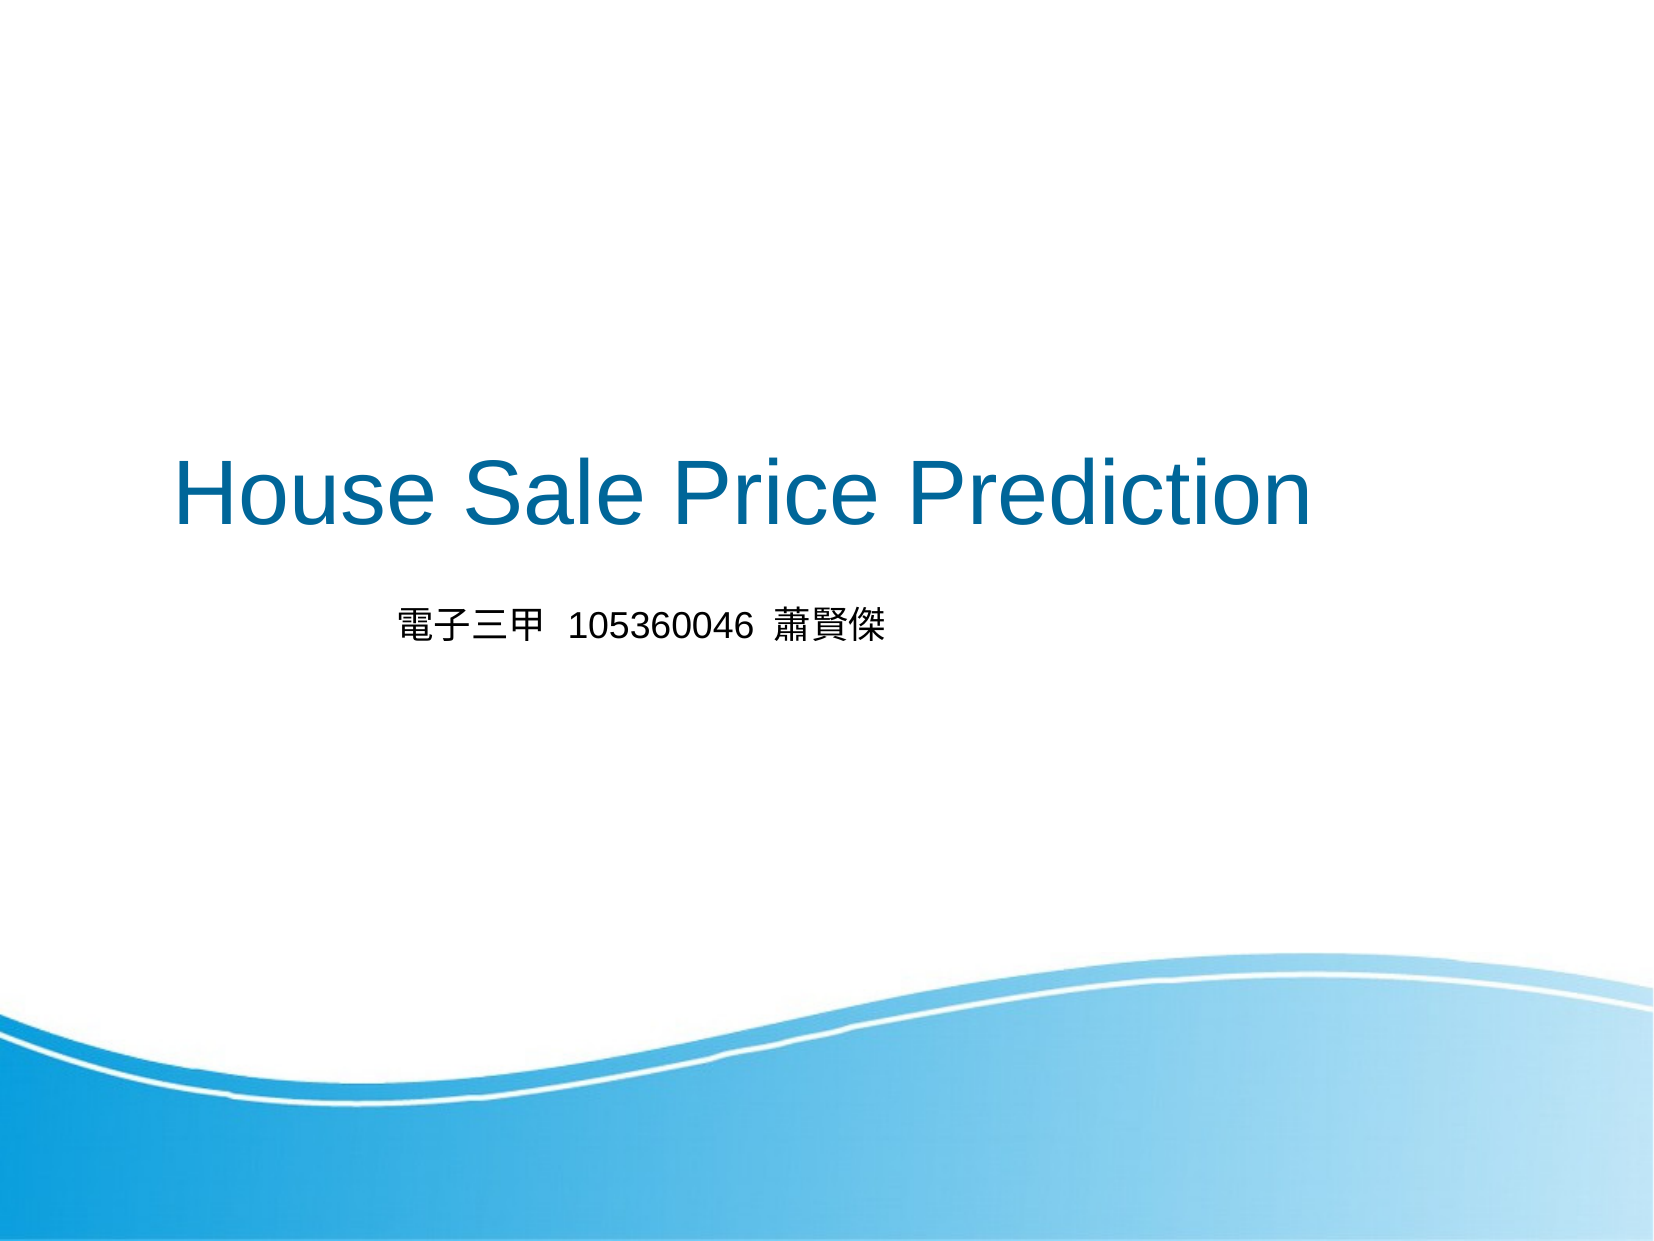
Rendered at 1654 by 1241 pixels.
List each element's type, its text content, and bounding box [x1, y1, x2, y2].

text_box 電子三甲 105360046 蕭賢傑 [381, 593, 1279, 667]
picture [85, 1053, 95, 1059]
text_box House Sale Price Prediction [0, 384, 1488, 591]
picture [0, 952, 1654, 1241]
